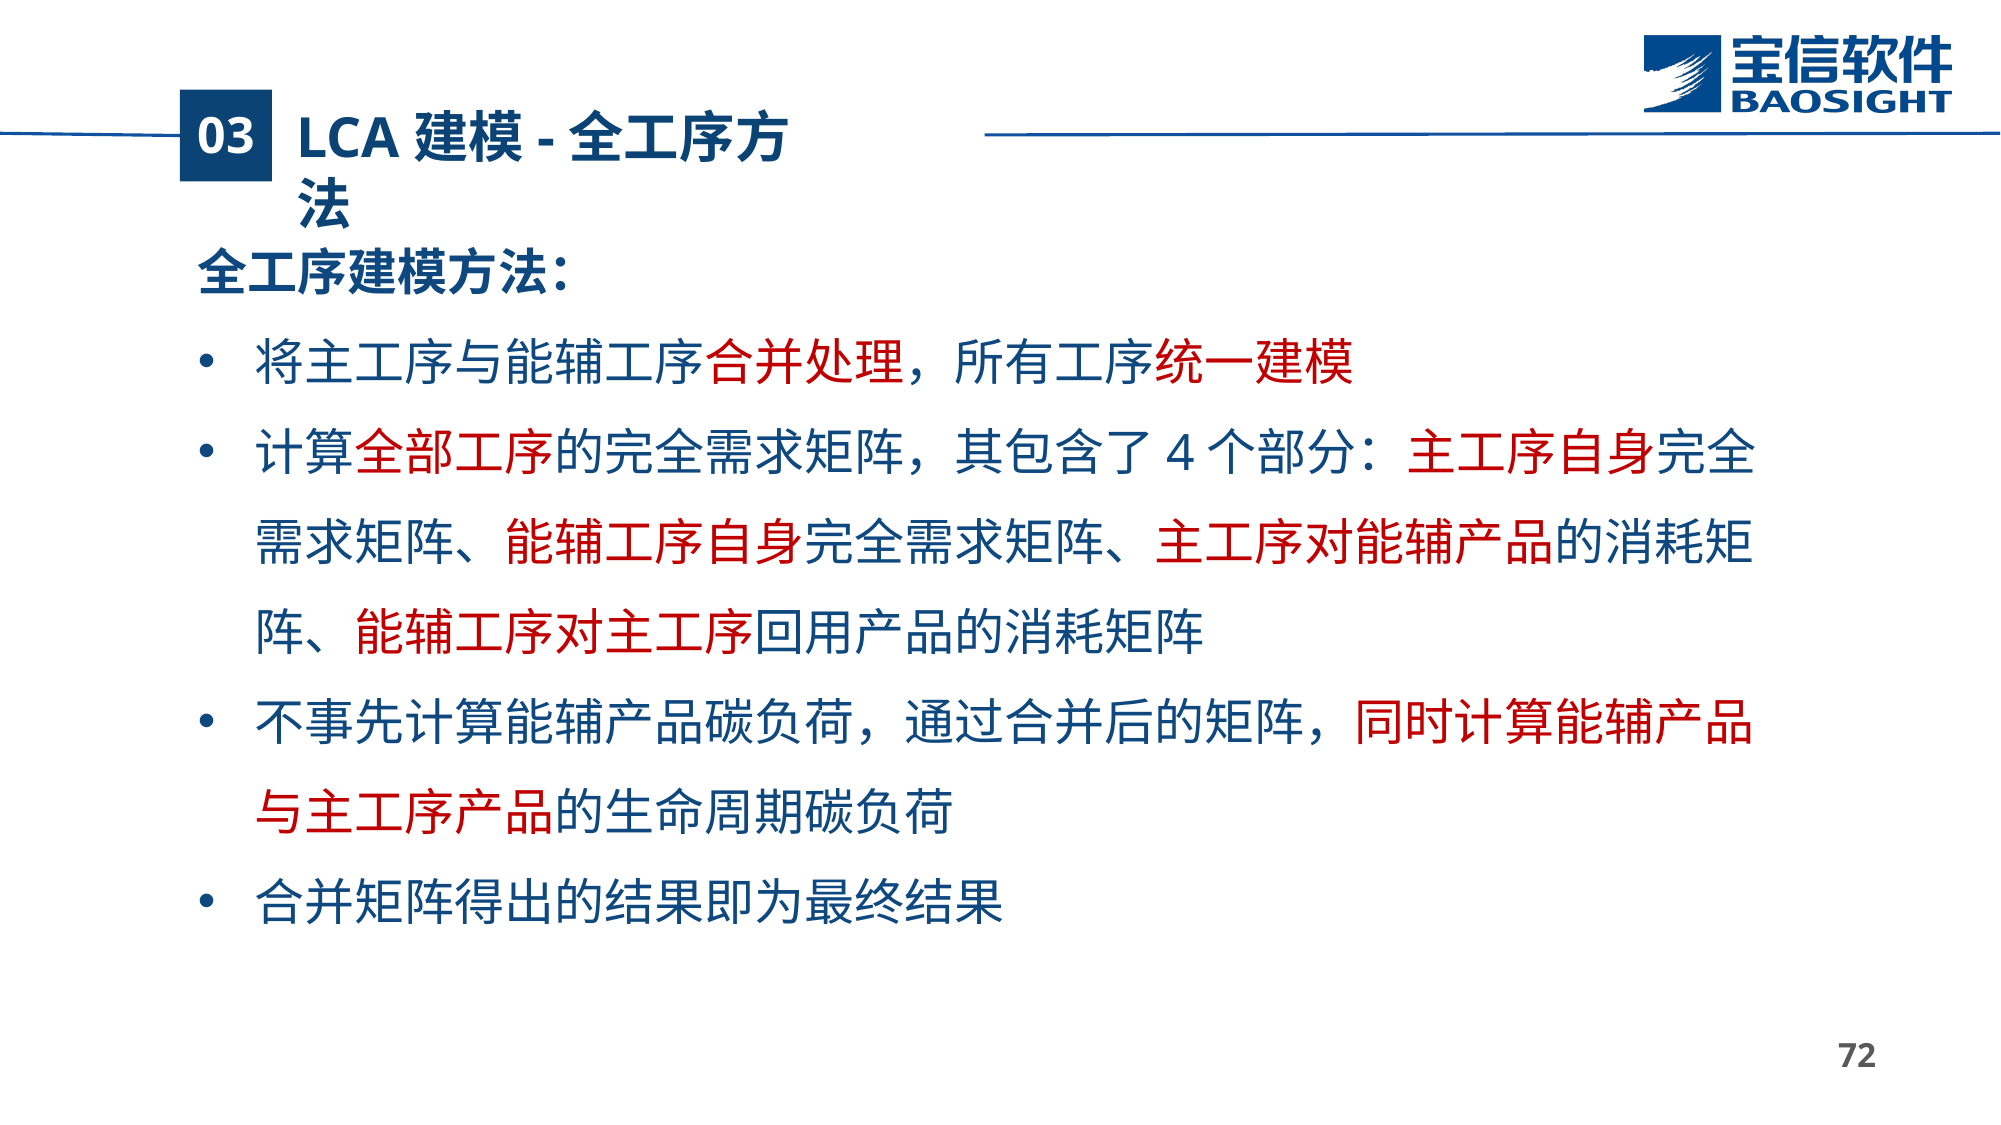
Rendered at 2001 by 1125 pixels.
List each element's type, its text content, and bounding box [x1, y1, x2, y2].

title LCA建模-全工序方法 [281, 94, 838, 178]
list 03 [177, 96, 275, 173]
text_box 全工序建模方法： 将主工序与能辅工序合并处理，所有工序统一建模 计算全部工序的完全需求矩阵，其包含了4个部分：主工序自身完全需求矩阵、能辅工序自身完全需求矩阵、主工序对能辅产品的消耗矩阵、能辅工序对主工序回用产品的消耗矩阵 不事先计算能辅产品碳负荷，通过合并后的矩阵，同时计算能辅产品与主工序产品的生命周期碳负荷 合并矩阵得出的结果即为最终结果 [177, 200, 1807, 941]
picture [1644, 35, 1952, 113]
